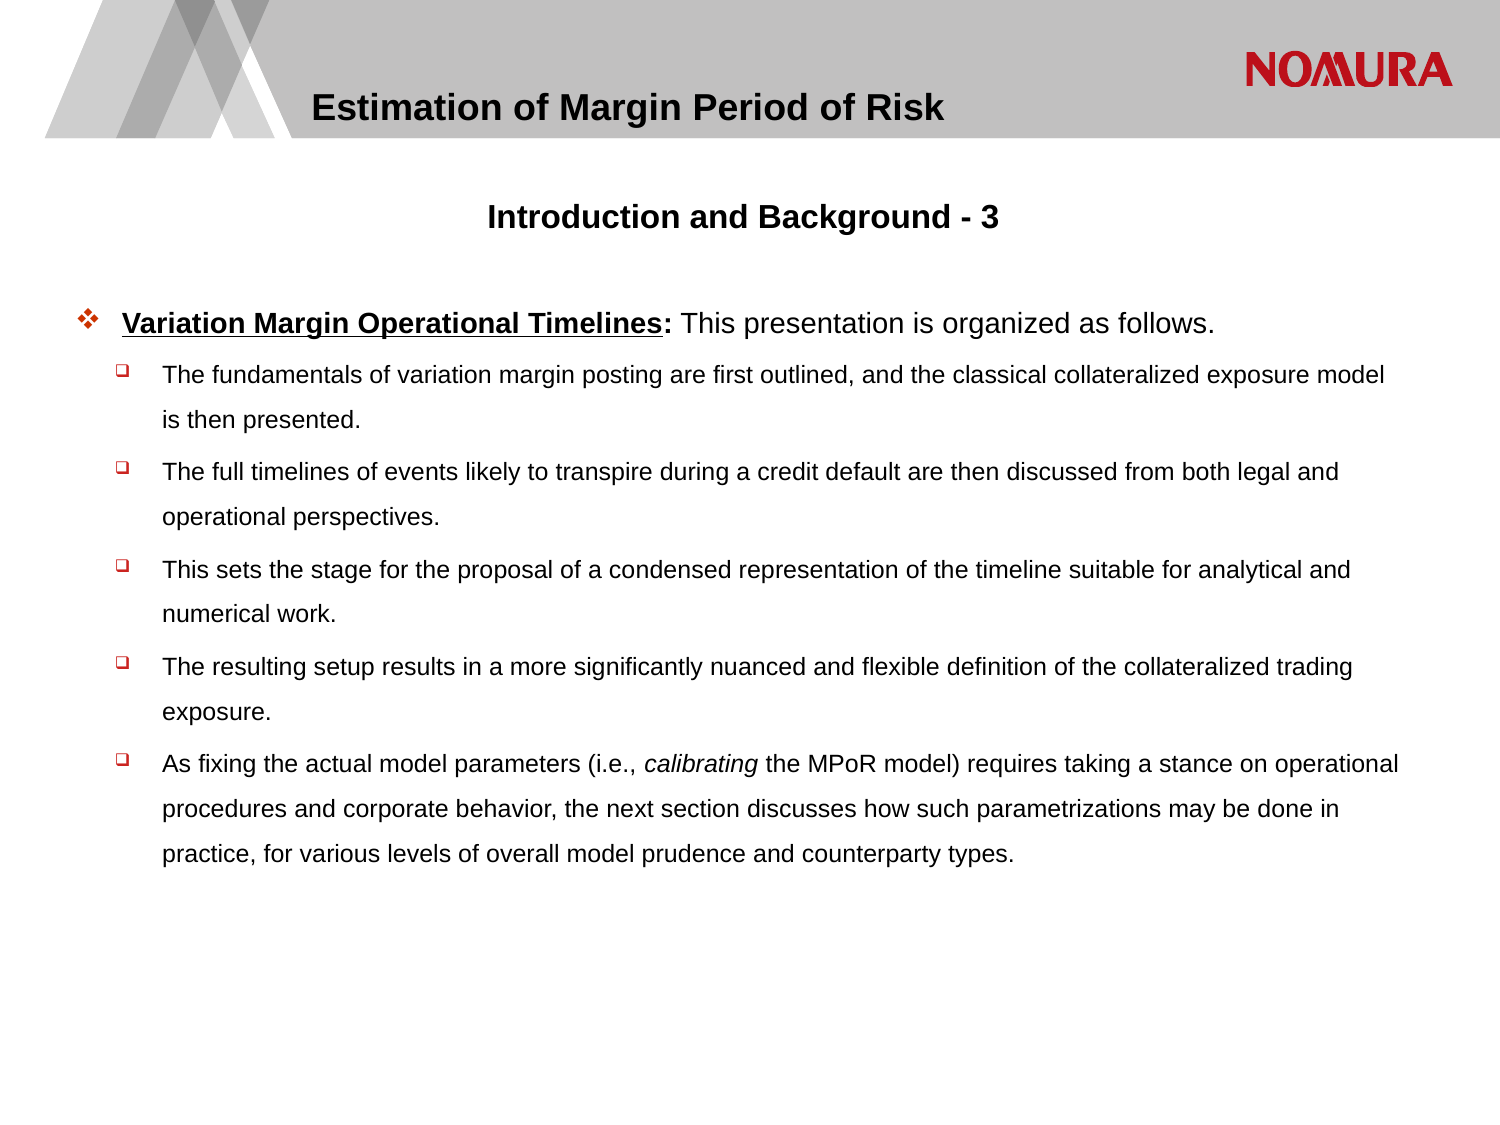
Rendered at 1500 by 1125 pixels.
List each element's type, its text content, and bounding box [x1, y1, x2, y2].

list Introduction and Background - 3 Variation Margin Operational Timelines: This presentation is organized as follows. The fundamentals of variation margin posting are first outlined, and the classical collateralized exposure model is then presented. The full timelines of events likely to transpire during a credit default are then discussed from both legal and operational perspectives. This sets the stage for the proposal of a condensed representation of the timeline suitable for analytical and numerical work. The resulting setup results in a more significantly nuanced and flexible definition of the collateralized trading exposure. As fixing the actual model parameters (i.e., calibrating the MPoR model) requires taking a stance on operational procedures and corporate behavior, the next section discusses how such parametrizations may be done in practice, for various levels of overall model prudence and counterparty types. [75, 174, 1413, 1088]
title Estimation of Margin Period of Risk [311, 9, 1223, 128]
